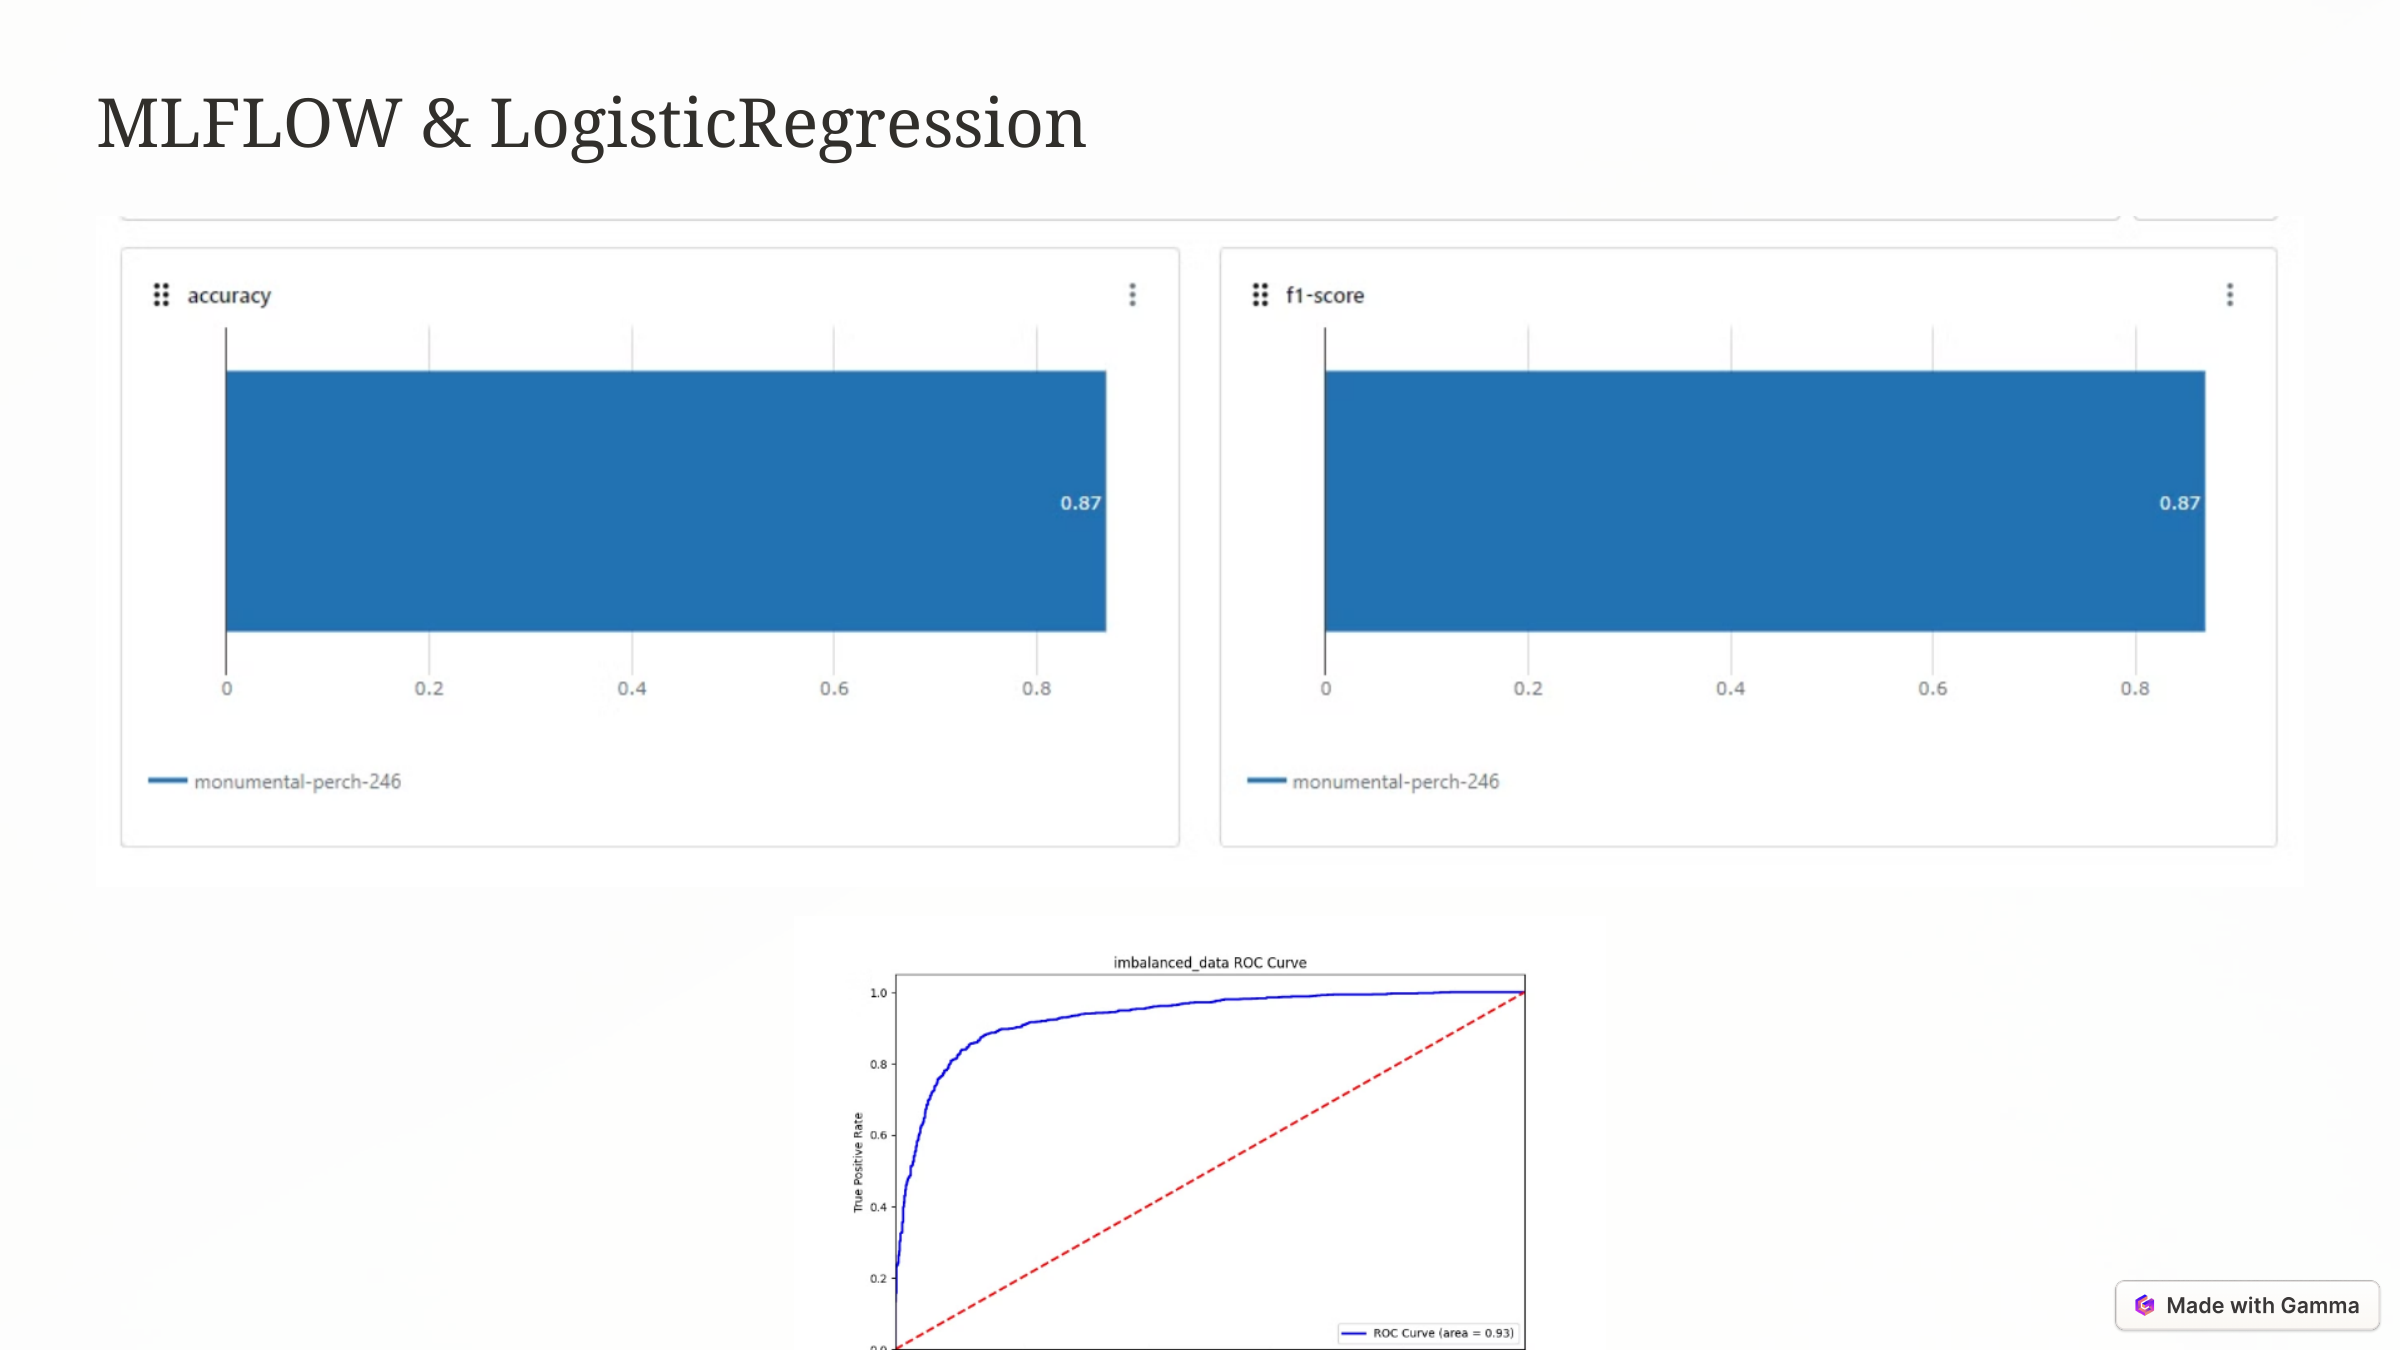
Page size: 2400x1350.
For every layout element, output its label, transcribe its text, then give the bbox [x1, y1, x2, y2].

picture [2106, 1271, 2389, 1339]
picture [96, 216, 2304, 887]
text_box MLFLOW & LogisticRegression [96, 75, 1057, 162]
picture [794, 916, 1606, 1350]
